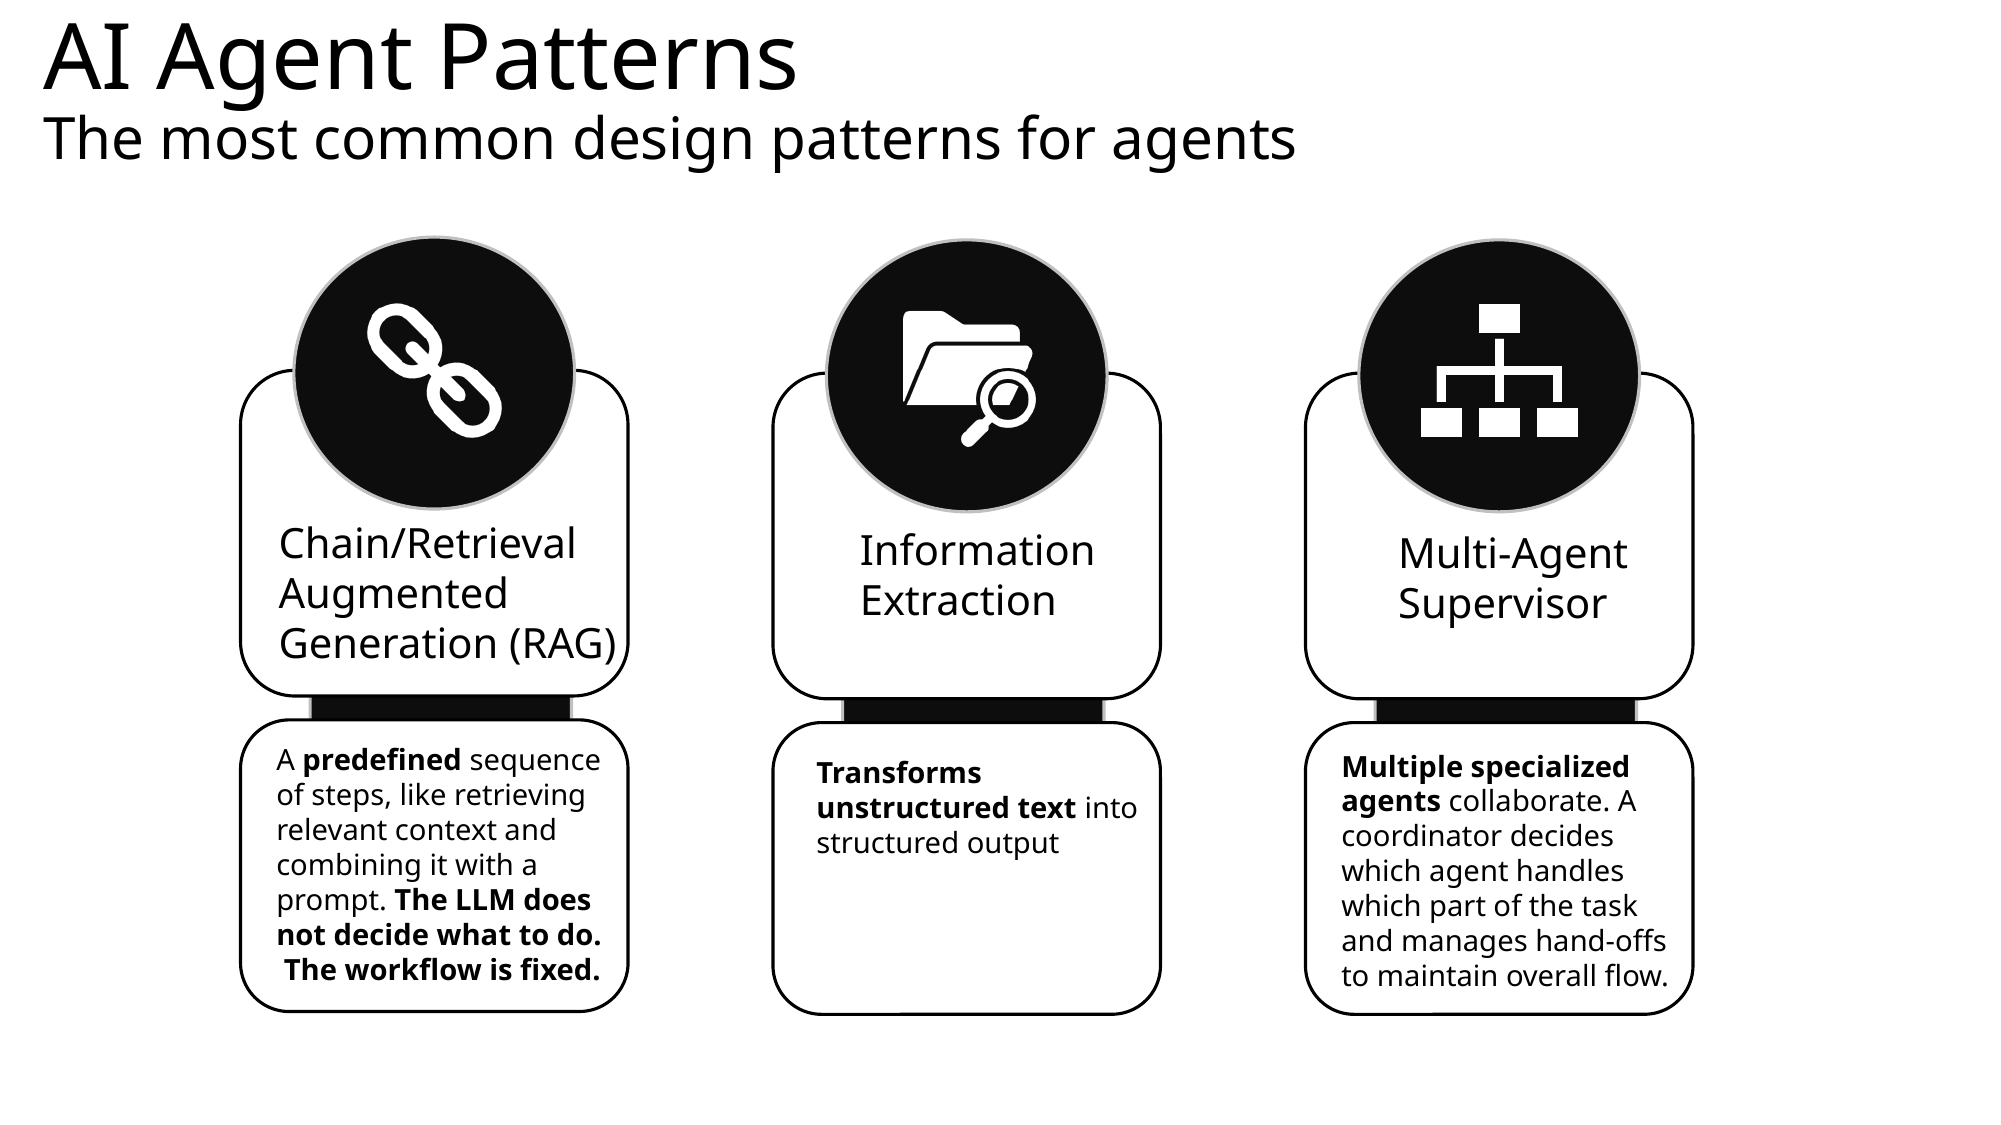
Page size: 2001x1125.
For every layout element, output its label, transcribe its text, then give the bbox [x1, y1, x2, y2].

picture [1405, 276, 1593, 463]
picture [873, 277, 1060, 464]
text_box [621, 740, 630, 992]
text_box Transforms unstructured text into structured output [801, 747, 1161, 867]
text_box Multi-Agent Supervisor [1383, 519, 1644, 634]
text_box [841, 701, 1106, 721]
text_box Multiple specialized agents collaborate. A coordinator decides which agent handles which part of the task and manages hand-offs to maintain overall flow. [1326, 740, 1686, 1000]
text_box Information Extraction [844, 516, 1121, 632]
text_box [1357, 238, 1642, 514]
text_box [771, 721, 1163, 1016]
text_box Chain/Retrieval Augmented Generation (RAG) [263, 509, 698, 674]
text_box [1303, 371, 1695, 701]
text_box [771, 371, 1163, 701]
text_box [462, 368, 630, 509]
text_box [308, 698, 574, 718]
text_box [1303, 721, 1684, 1016]
text_box [238, 368, 620, 698]
text_box A predefined sequence of steps, like retrieving relevant context and combining it with a prompt. The LLM does not decide what to do. The workflow is fixed. [261, 734, 621, 994]
text_box [1373, 701, 1639, 721]
picture [340, 277, 528, 464]
text_box [292, 235, 577, 509]
text_box [824, 238, 1109, 514]
text_box [1686, 743, 1695, 994]
text_box [238, 718, 619, 1014]
text_box AI Agent Patterns The most common design patterns for agents [28, 3, 1407, 192]
